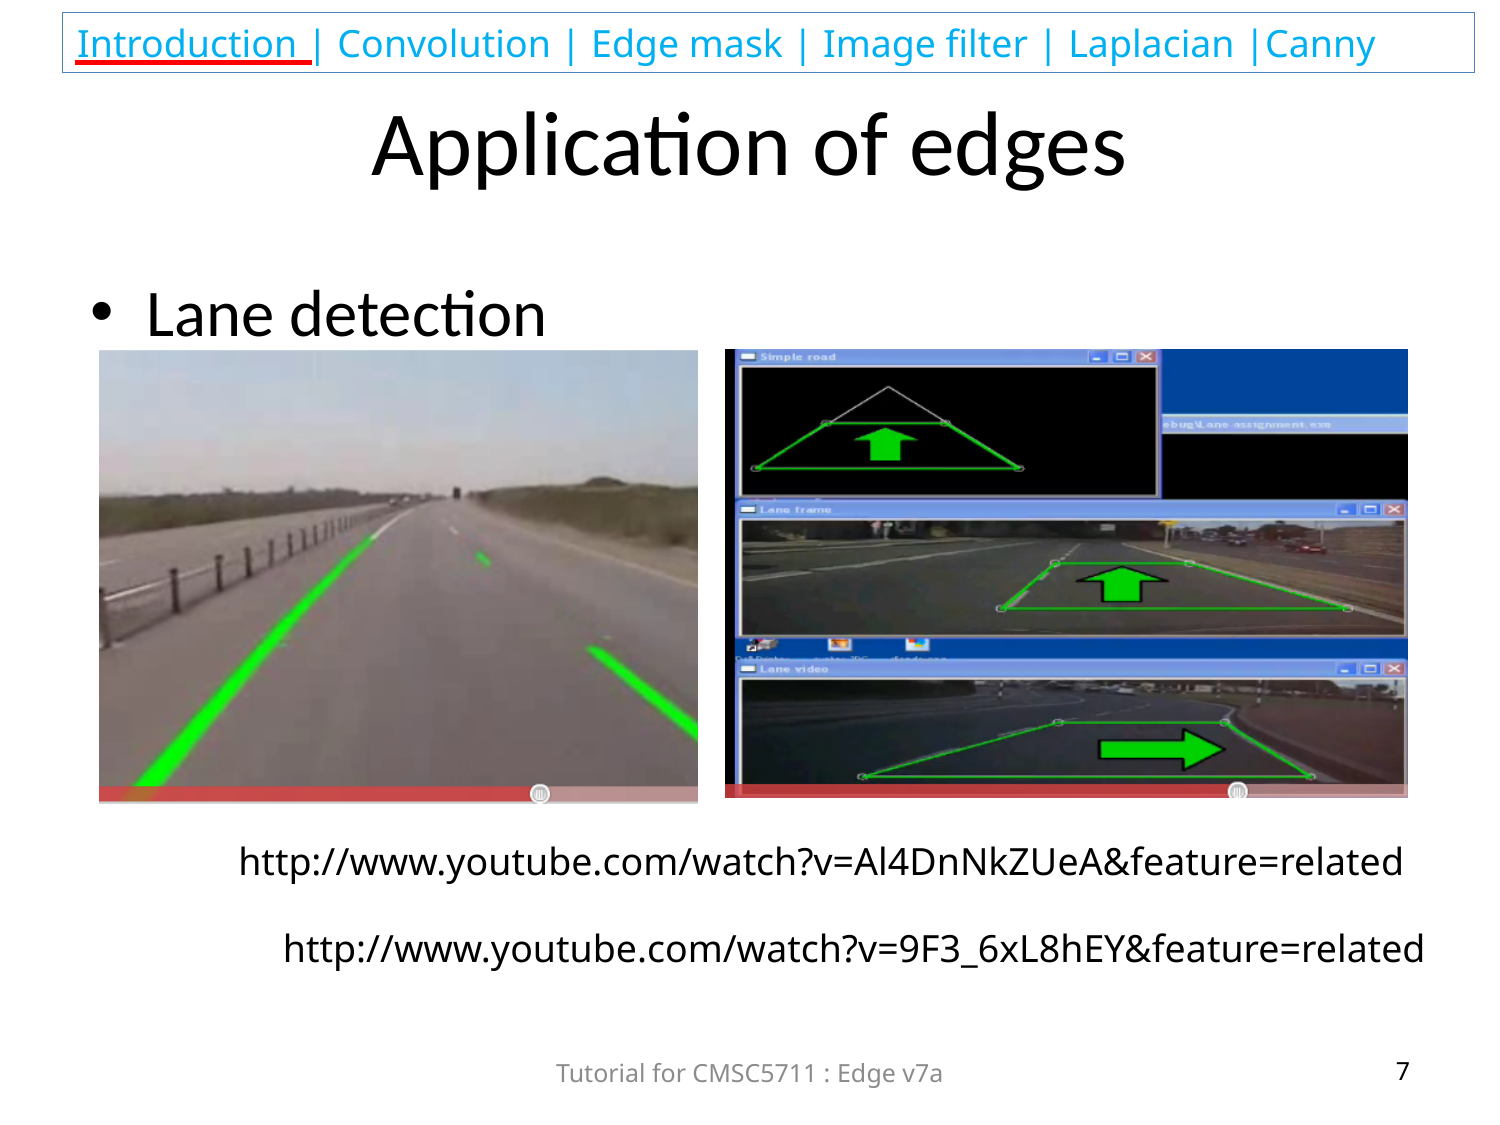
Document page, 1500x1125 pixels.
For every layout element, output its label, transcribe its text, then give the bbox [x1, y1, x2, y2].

text_box http://www.youtube.com/watch?v=Al4DnNkZUeA&feature=related [223, 830, 1420, 890]
picture [99, 349, 698, 805]
list Lane detection [75, 262, 1425, 1005]
title Application of edges [75, 45, 1425, 233]
picture [724, 349, 1408, 798]
footer Tutorial for CMSC5711 : Edge v7a [512, 1042, 988, 1103]
slide_number 7 [1074, 1042, 1425, 1103]
text_box http://www.youtube.com/watch?v=9F3_6xL8hEY&feature=related [268, 917, 1442, 1023]
